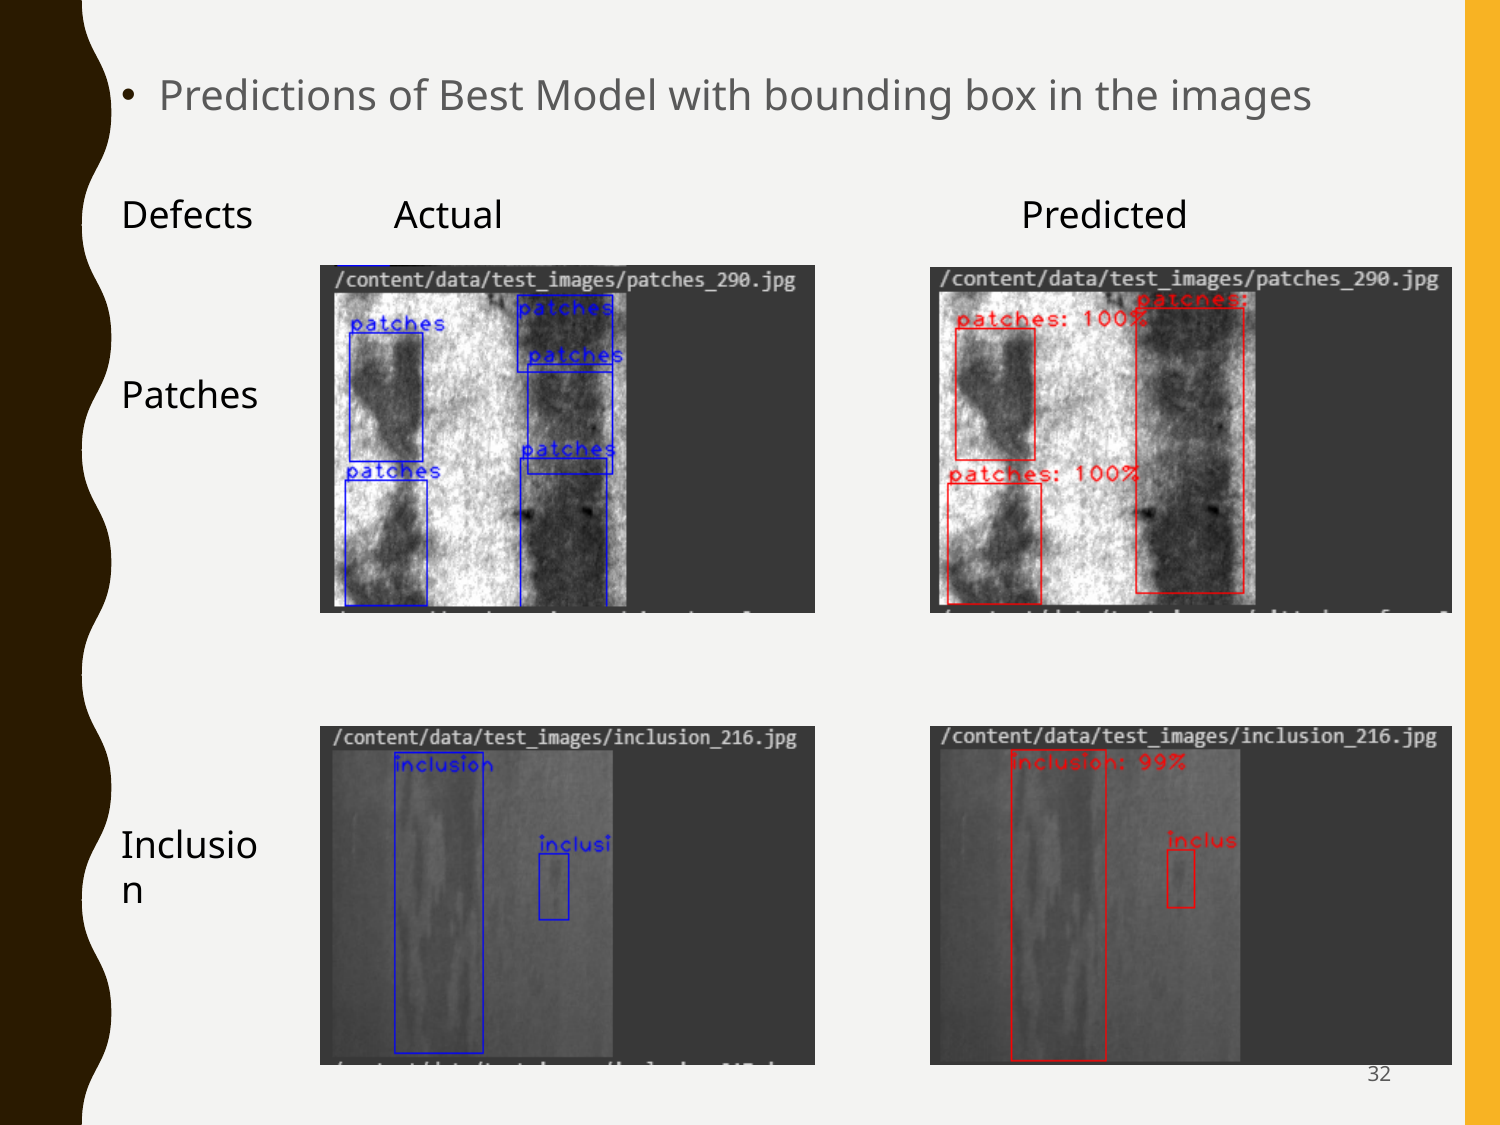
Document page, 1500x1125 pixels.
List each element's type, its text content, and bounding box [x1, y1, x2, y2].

slide_number 32 [1059, 1065, 1407, 1103]
text_box Predicted [1006, 183, 1386, 243]
picture [930, 267, 1452, 613]
text_box Actual [379, 183, 759, 243]
list Predictions of Best Model with bounding box in the images [106, 56, 1382, 1046]
picture [320, 726, 815, 1065]
picture [320, 265, 815, 613]
text_box Defects Patches Inclusion [106, 183, 296, 918]
picture [930, 726, 1452, 1065]
